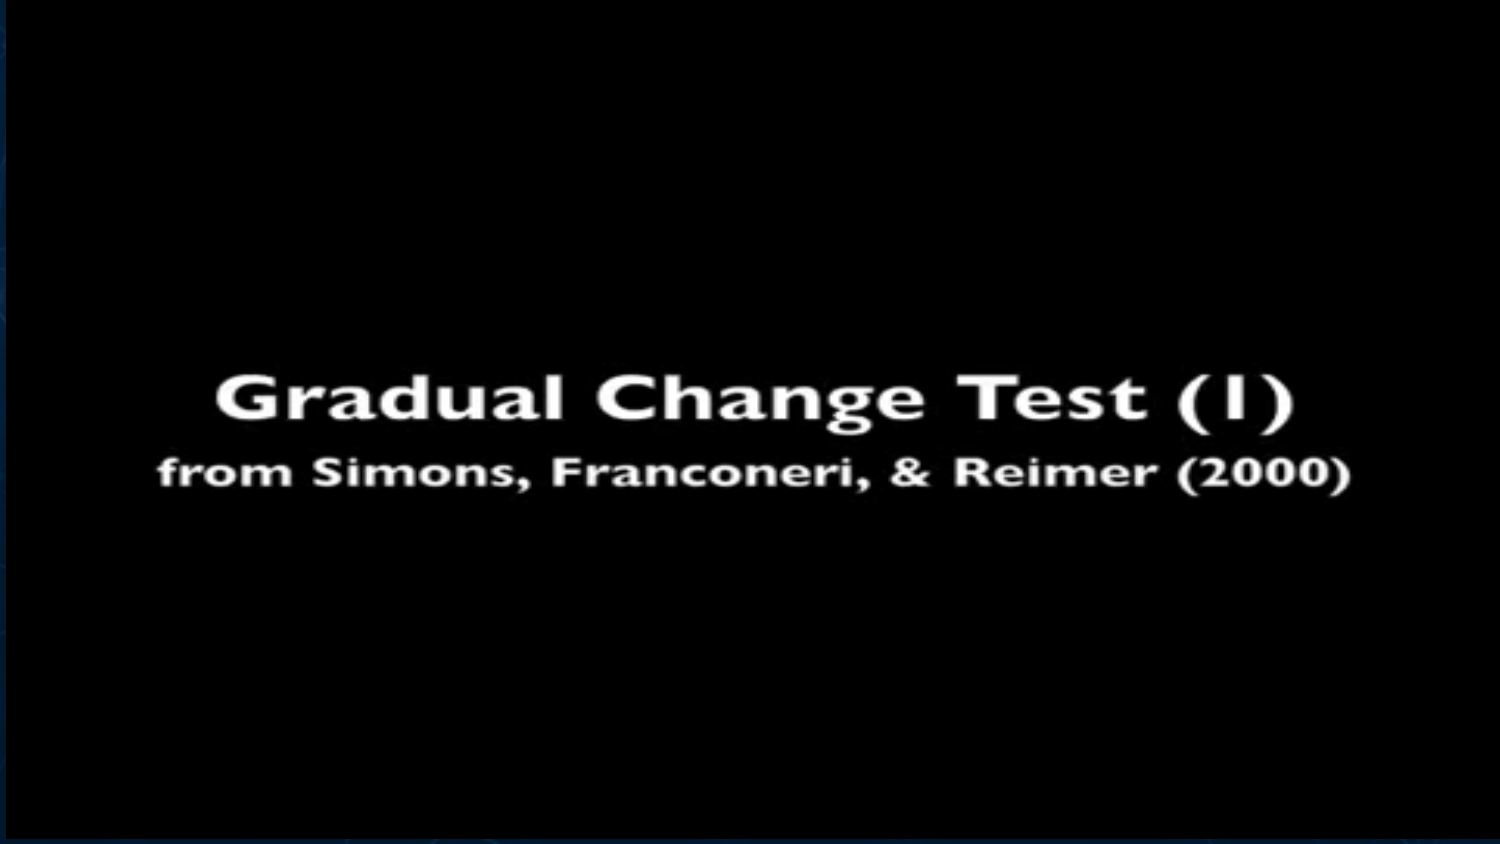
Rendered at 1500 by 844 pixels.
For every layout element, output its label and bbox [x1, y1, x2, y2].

text_box [5, 0, 1500, 840]
picture [0, 0, 1500, 844]
